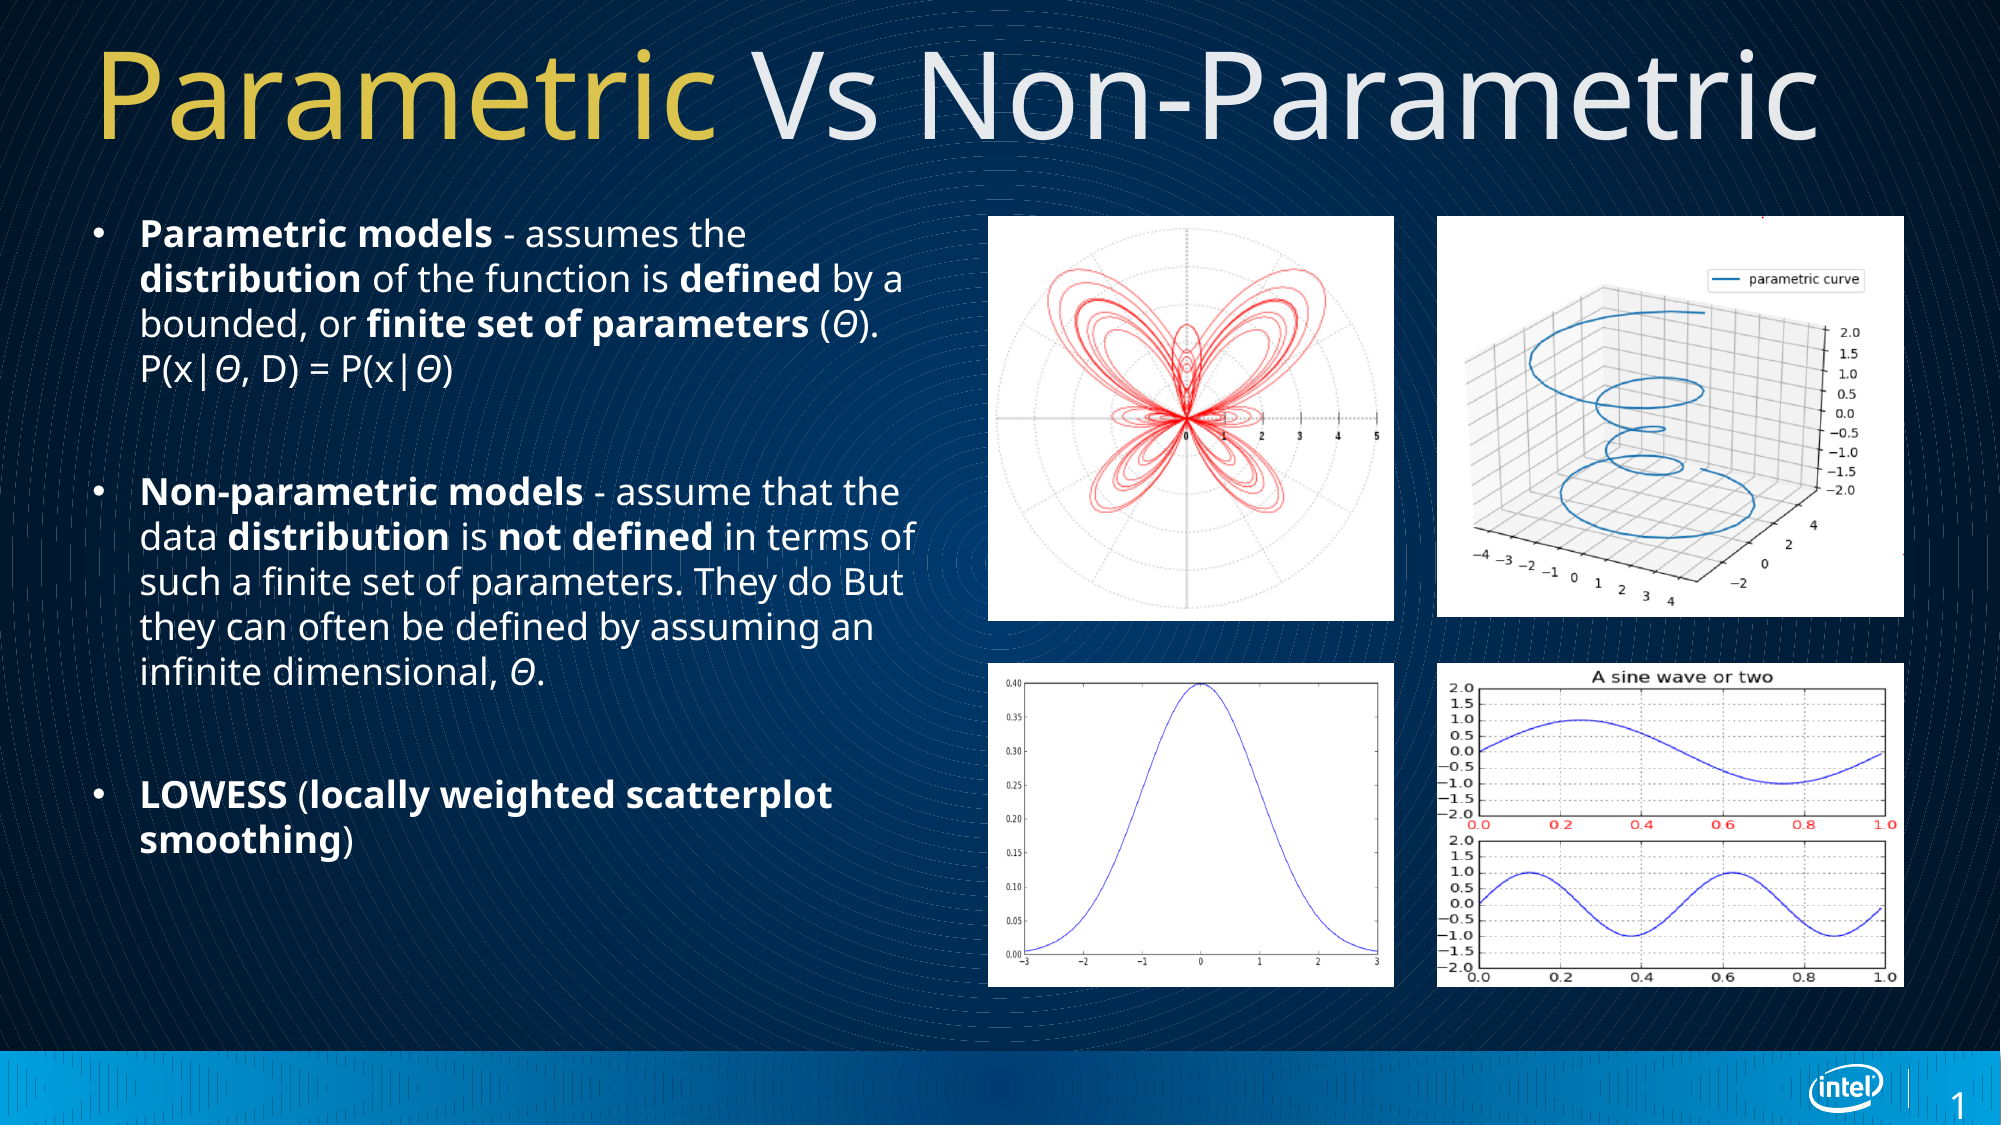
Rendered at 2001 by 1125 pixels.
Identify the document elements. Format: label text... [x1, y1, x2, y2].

list Parametric models - assumes the distribution of the function is defined by a bounded, or finite set of parameters (Θ). P(x|Θ, D) = P(x|Θ) Non-parametric models - assume that the data distribution is not defined in terms of such a finite set of parameters. They do But they can often be defined by assuming an infinite dimensional, Θ. LOWESS (locally weighted scatterplot smoothing) [77, 202, 945, 987]
picture [1437, 663, 1904, 988]
title Parametric Vs Non-Parametric [77, 49, 1923, 169]
picture [988, 215, 1394, 622]
slide_number 14 [1935, 1074, 1964, 1102]
picture [988, 663, 1394, 988]
picture [1437, 215, 1904, 617]
